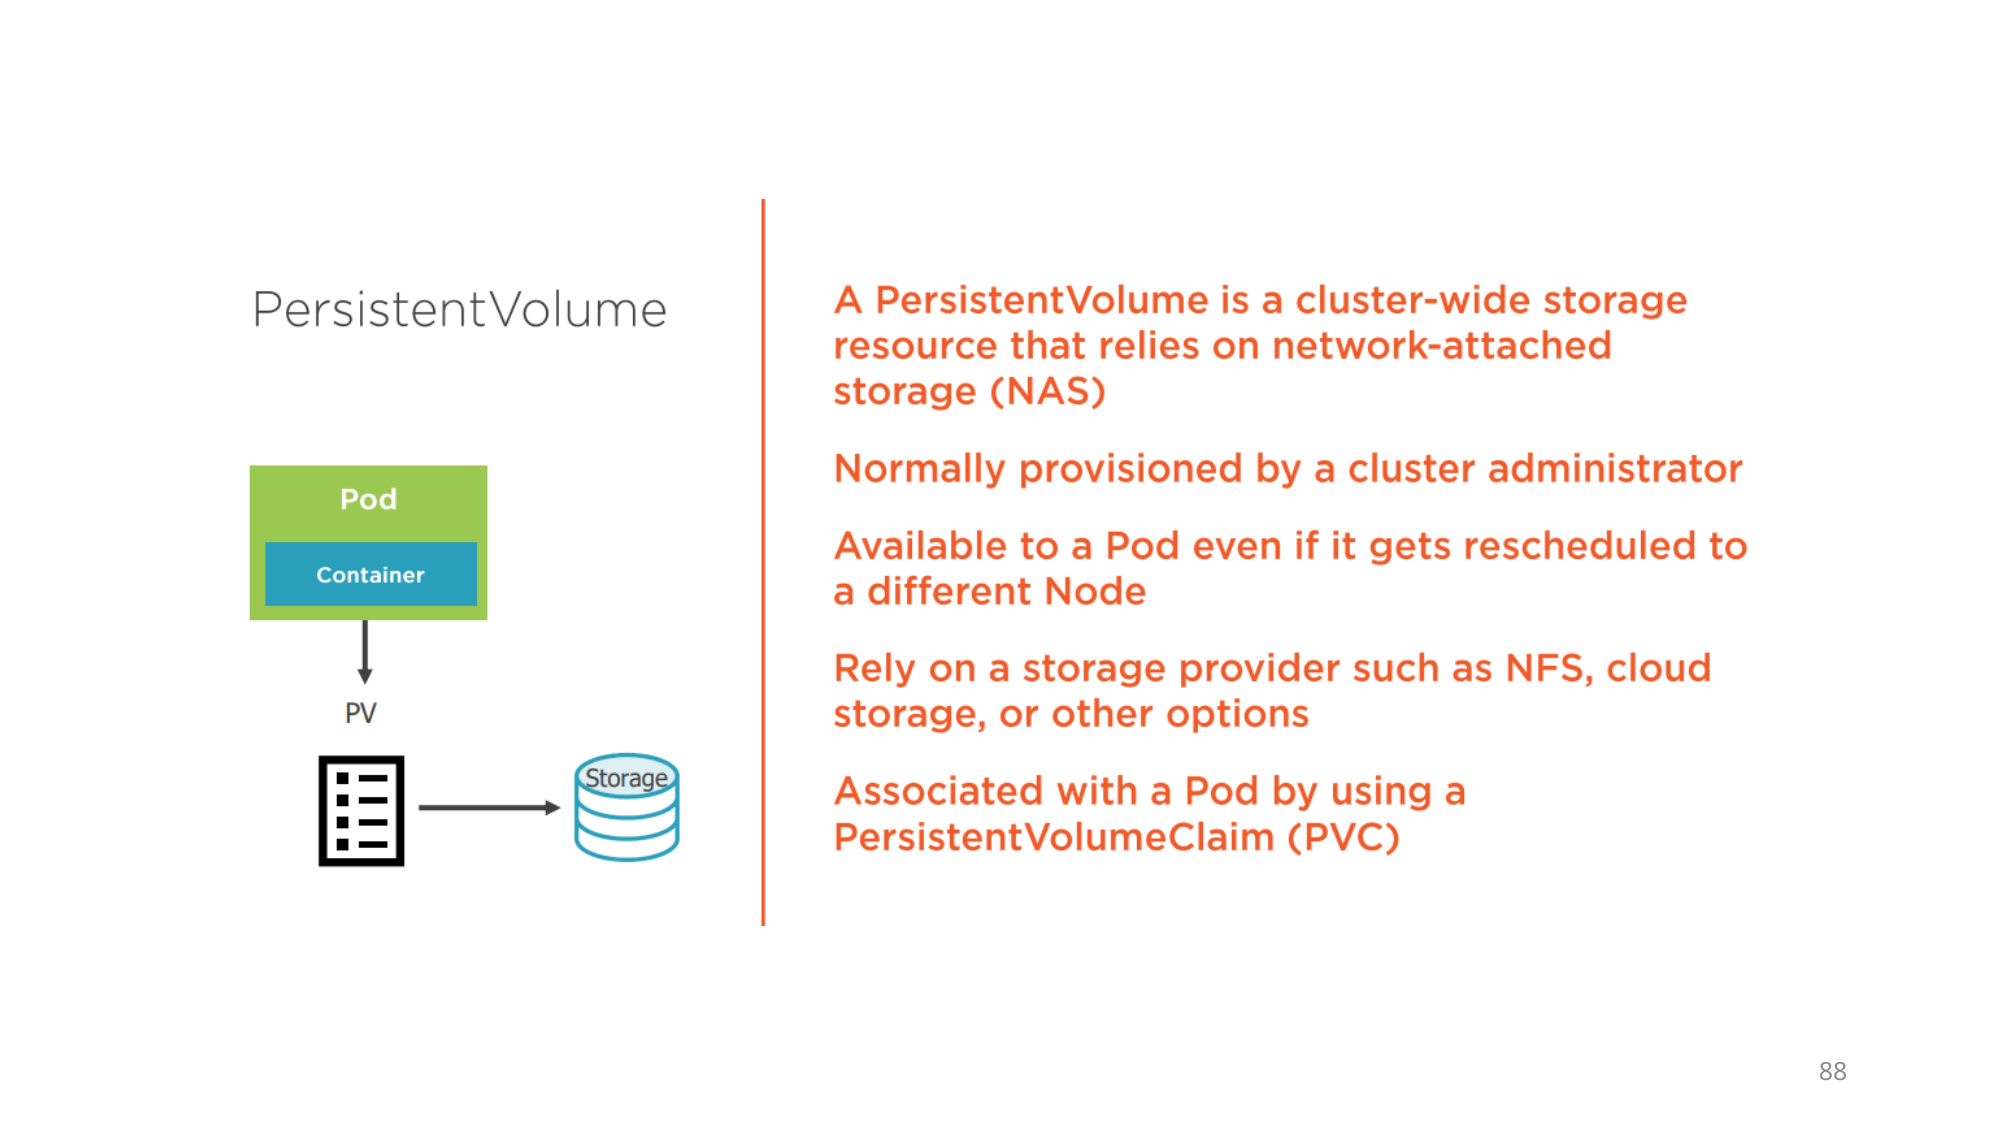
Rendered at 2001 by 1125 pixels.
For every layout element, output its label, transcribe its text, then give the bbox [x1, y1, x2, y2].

picture [233, 199, 1767, 926]
slide_number 88 [1412, 1042, 1863, 1103]
